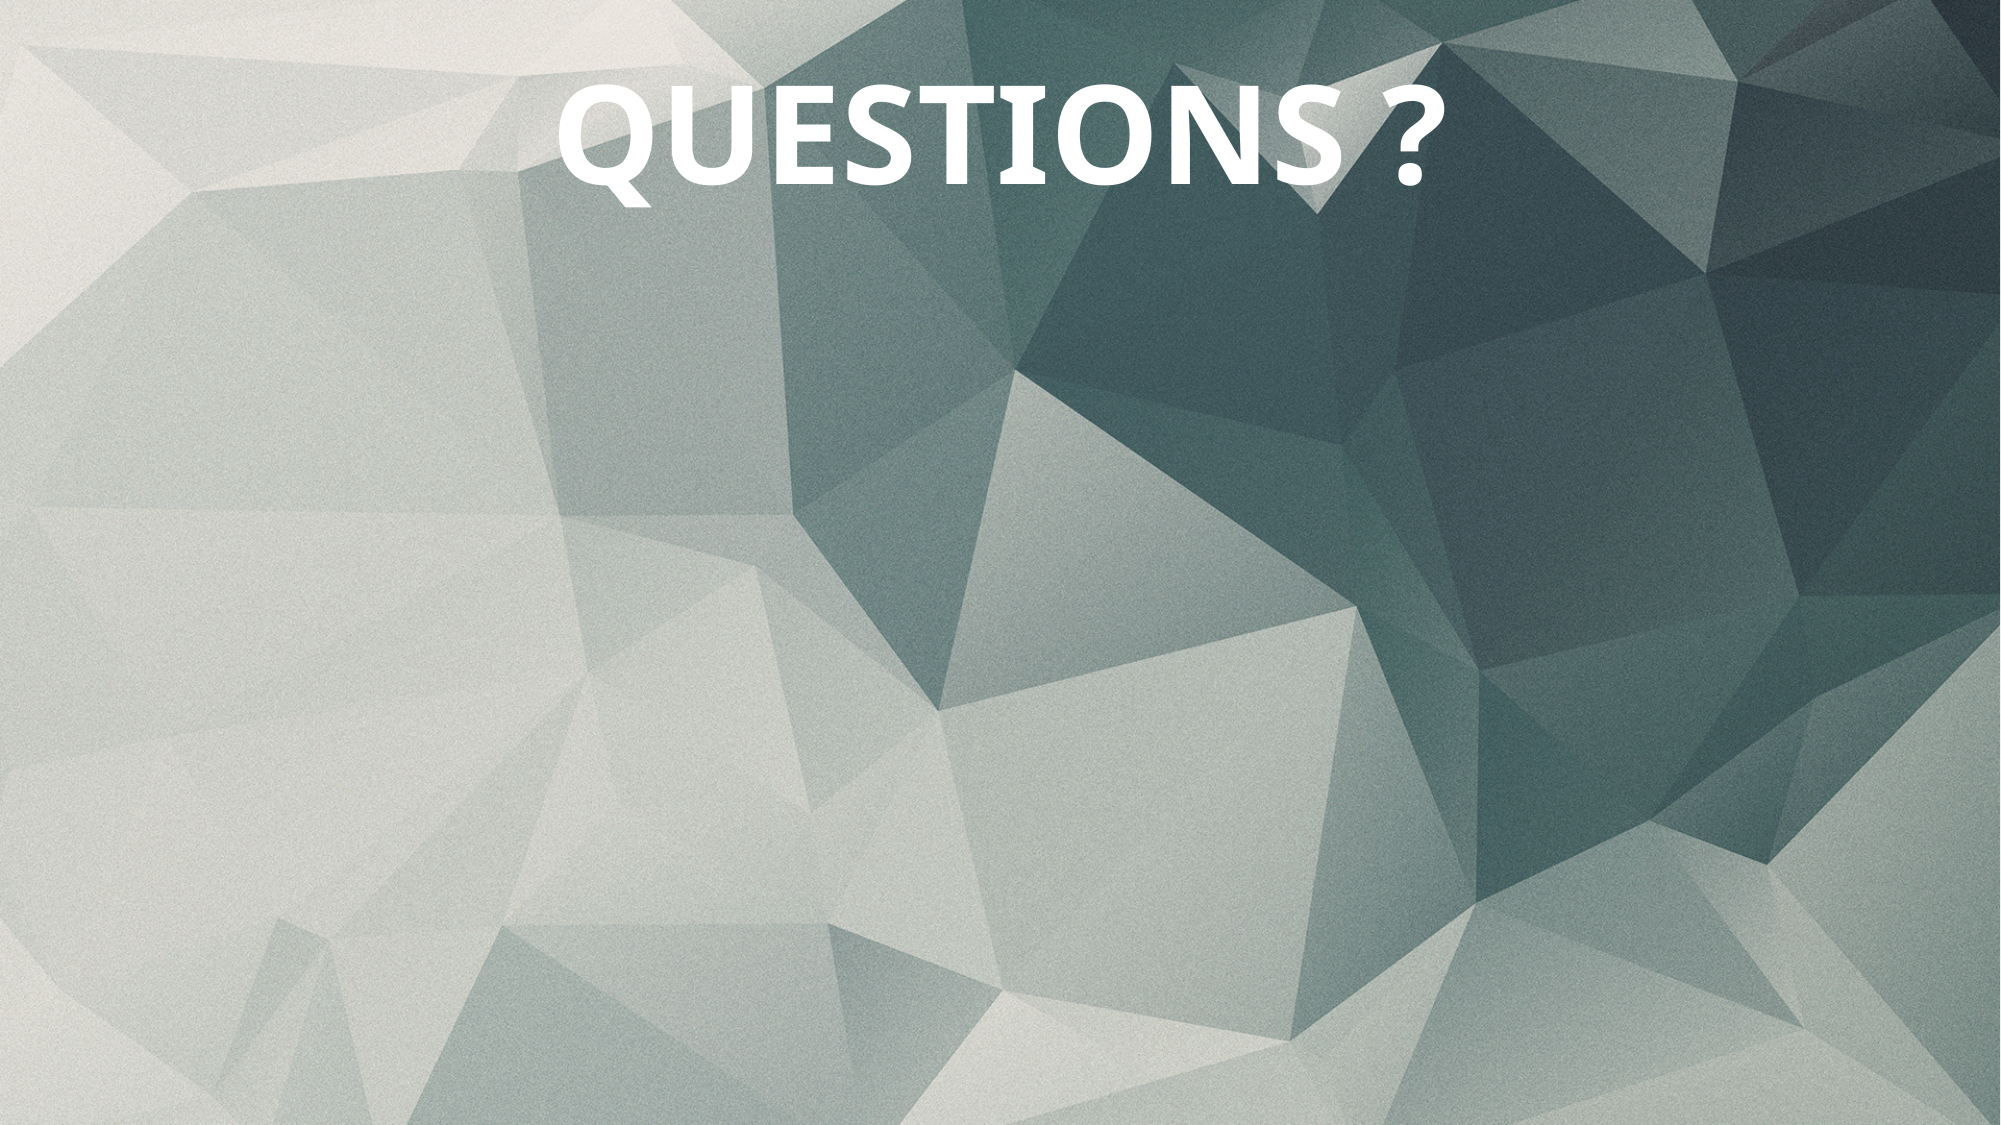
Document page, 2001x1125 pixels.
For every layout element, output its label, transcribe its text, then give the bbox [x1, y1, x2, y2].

title Questions ? [261, 0, 1739, 222]
picture [0, 0, 2001, 1125]
